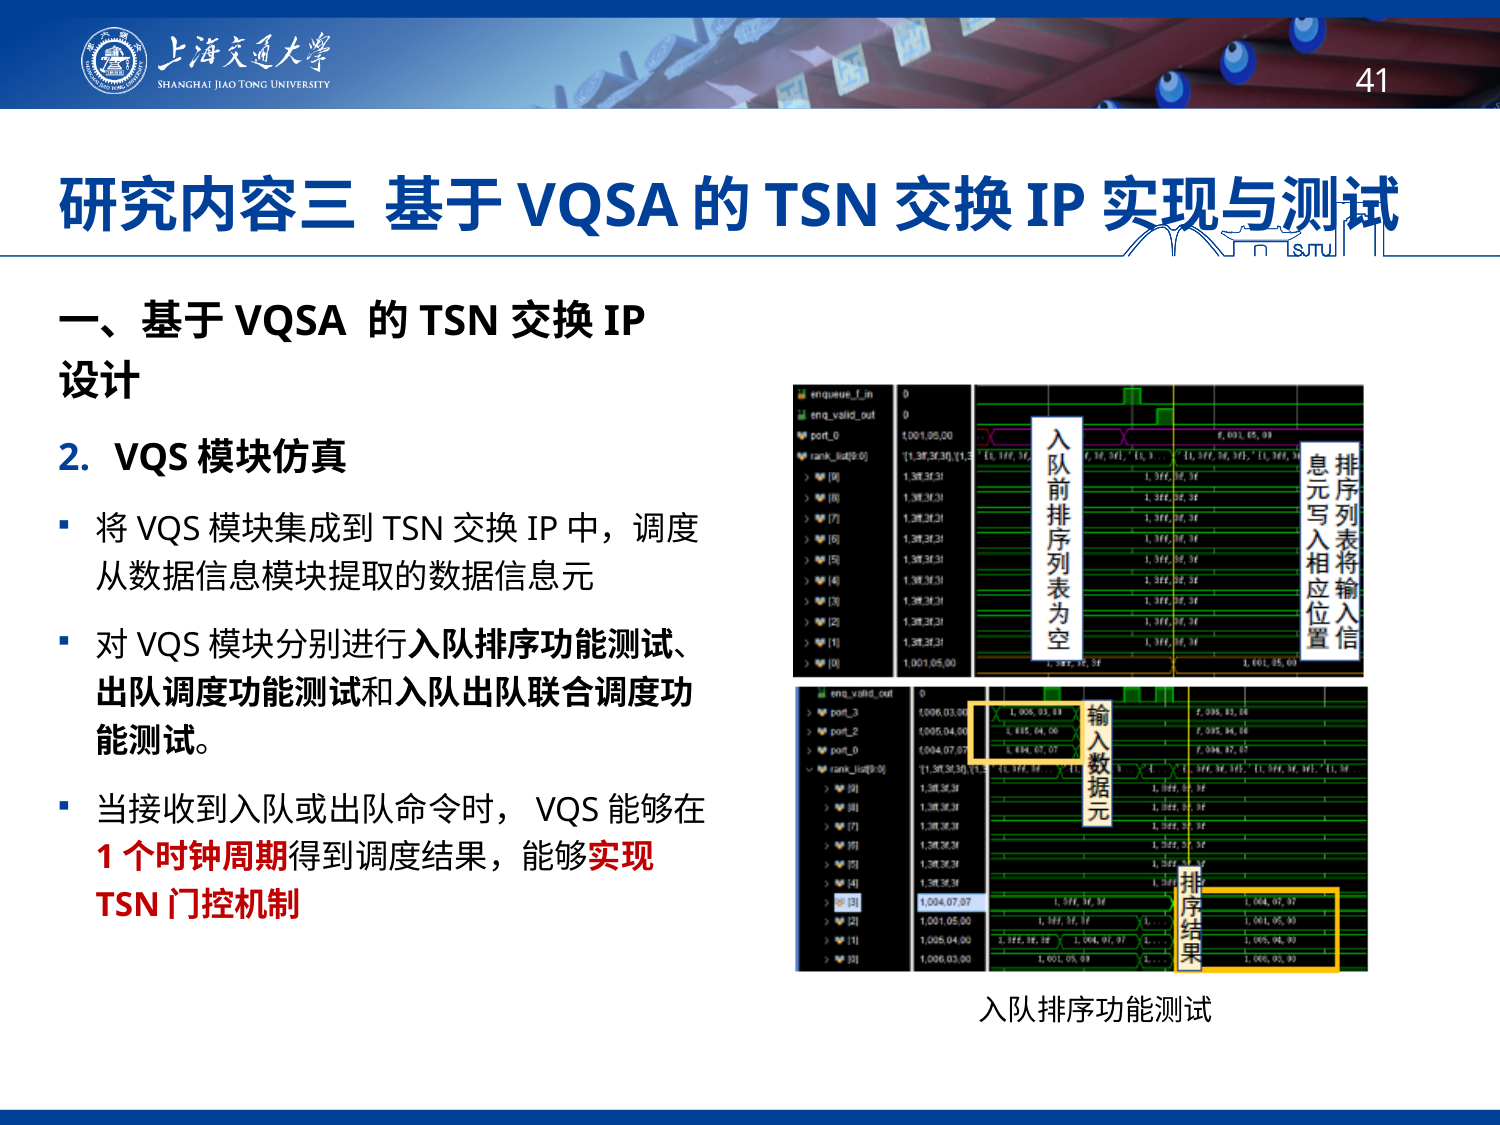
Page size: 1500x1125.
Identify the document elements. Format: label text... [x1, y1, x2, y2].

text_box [792, 382, 1372, 1035]
title 研究内容三 基于VQSA的TSN交换IP实现与测试 [43, 160, 1447, 255]
picture [0, 18, 1500, 109]
slide_number 41 [1340, 51, 1500, 107]
text_box 一、基于VQSA 的TSN交换IP 设计 VQS模块仿真 将VQS模块集成到TSN交换IP中，调度从数据信息模块提取的数据信息元 对VQS模块分别进行入队排序功能测试、出队调度功能测试和入队出队联合调度功能测试。 当接收到入队或出队命令时，VQS能够在1个时钟周期得到调度结果，能够实现TSN门控机制 [43, 275, 723, 1088]
